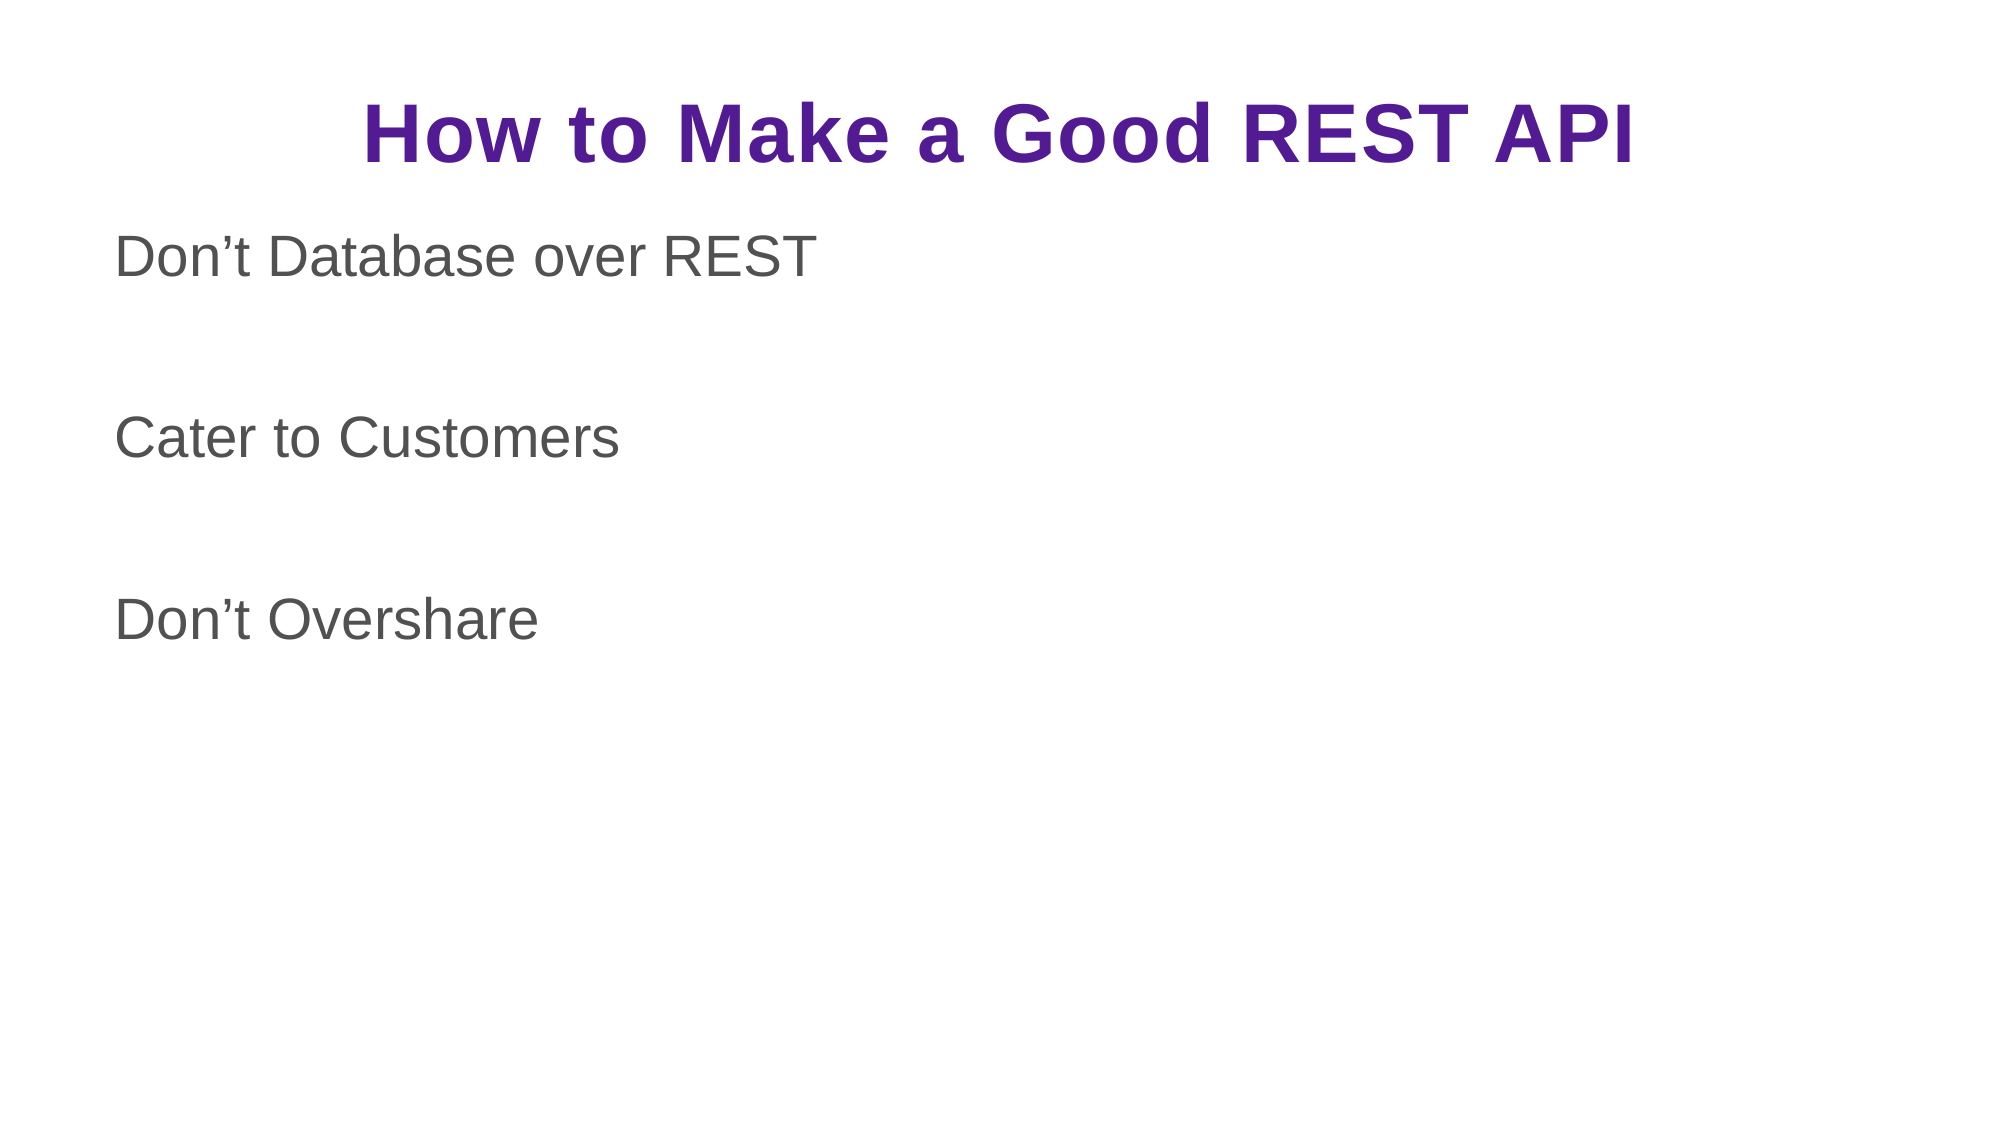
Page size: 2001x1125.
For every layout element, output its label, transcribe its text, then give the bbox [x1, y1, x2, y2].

list Don’t Database over REST Cater to Customers Don’t Overshare [99, 210, 1900, 984]
title How to Make a Good REST API [99, 59, 1900, 210]
